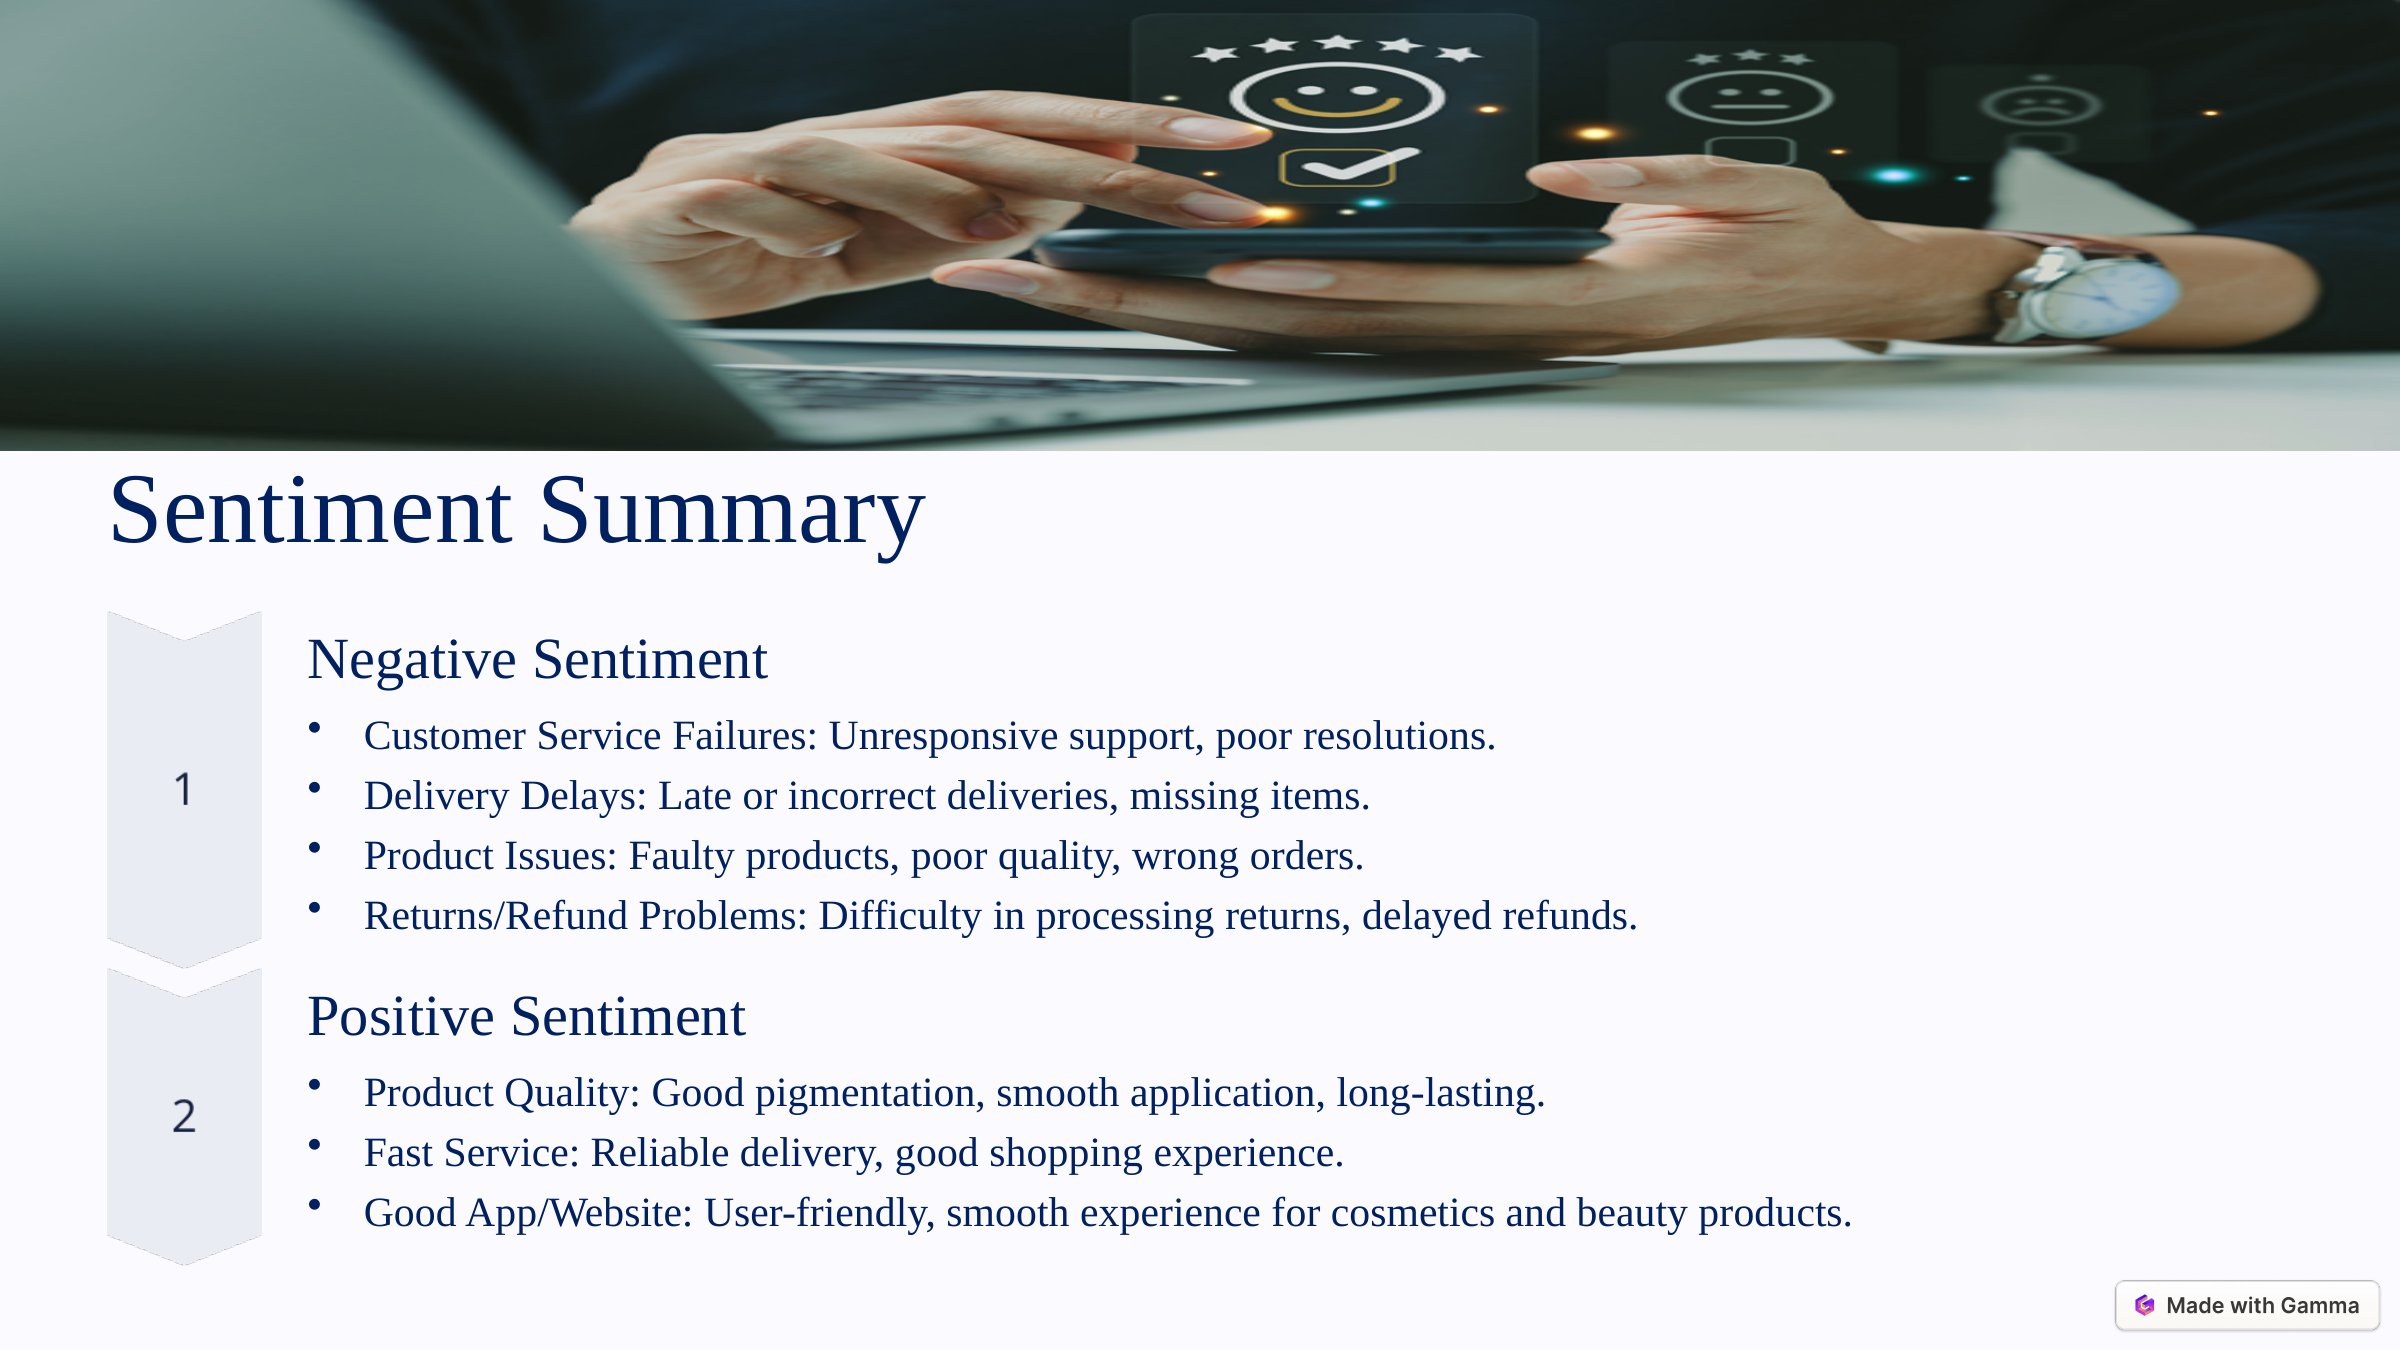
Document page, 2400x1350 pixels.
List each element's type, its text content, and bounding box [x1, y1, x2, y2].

text_box Product Quality: Good pigmentation, smooth application, long-lasting. [307, 1065, 2293, 1116]
text_box Good App/Website: User-friendly, smooth experience for cosmetics and beauty products. [307, 1185, 2293, 1236]
text_box Product Issues: Faulty products, poor quality, wrong orders. [307, 828, 2293, 878]
text_box Sentiment Summary [107, 467, 877, 564]
text_box Positive Sentiment [307, 999, 693, 1048]
text_box Delivery Delays: Late or incorrect deliveries, missing items. [307, 768, 2293, 818]
text_box Customer Service Failures: Unresponsive support, poor resolutions. [307, 708, 2293, 758]
picture [2106, 1271, 2389, 1339]
picture [0, 0, 2400, 451]
picture [107, 611, 262, 1266]
text_box Negative Sentiment [307, 642, 693, 691]
text_box Fast Service: Reliable delivery, good shopping experience. [307, 1125, 2293, 1176]
text_box Returns/Refund Problems: Difficulty in processing returns, delayed refunds. [307, 888, 2293, 938]
